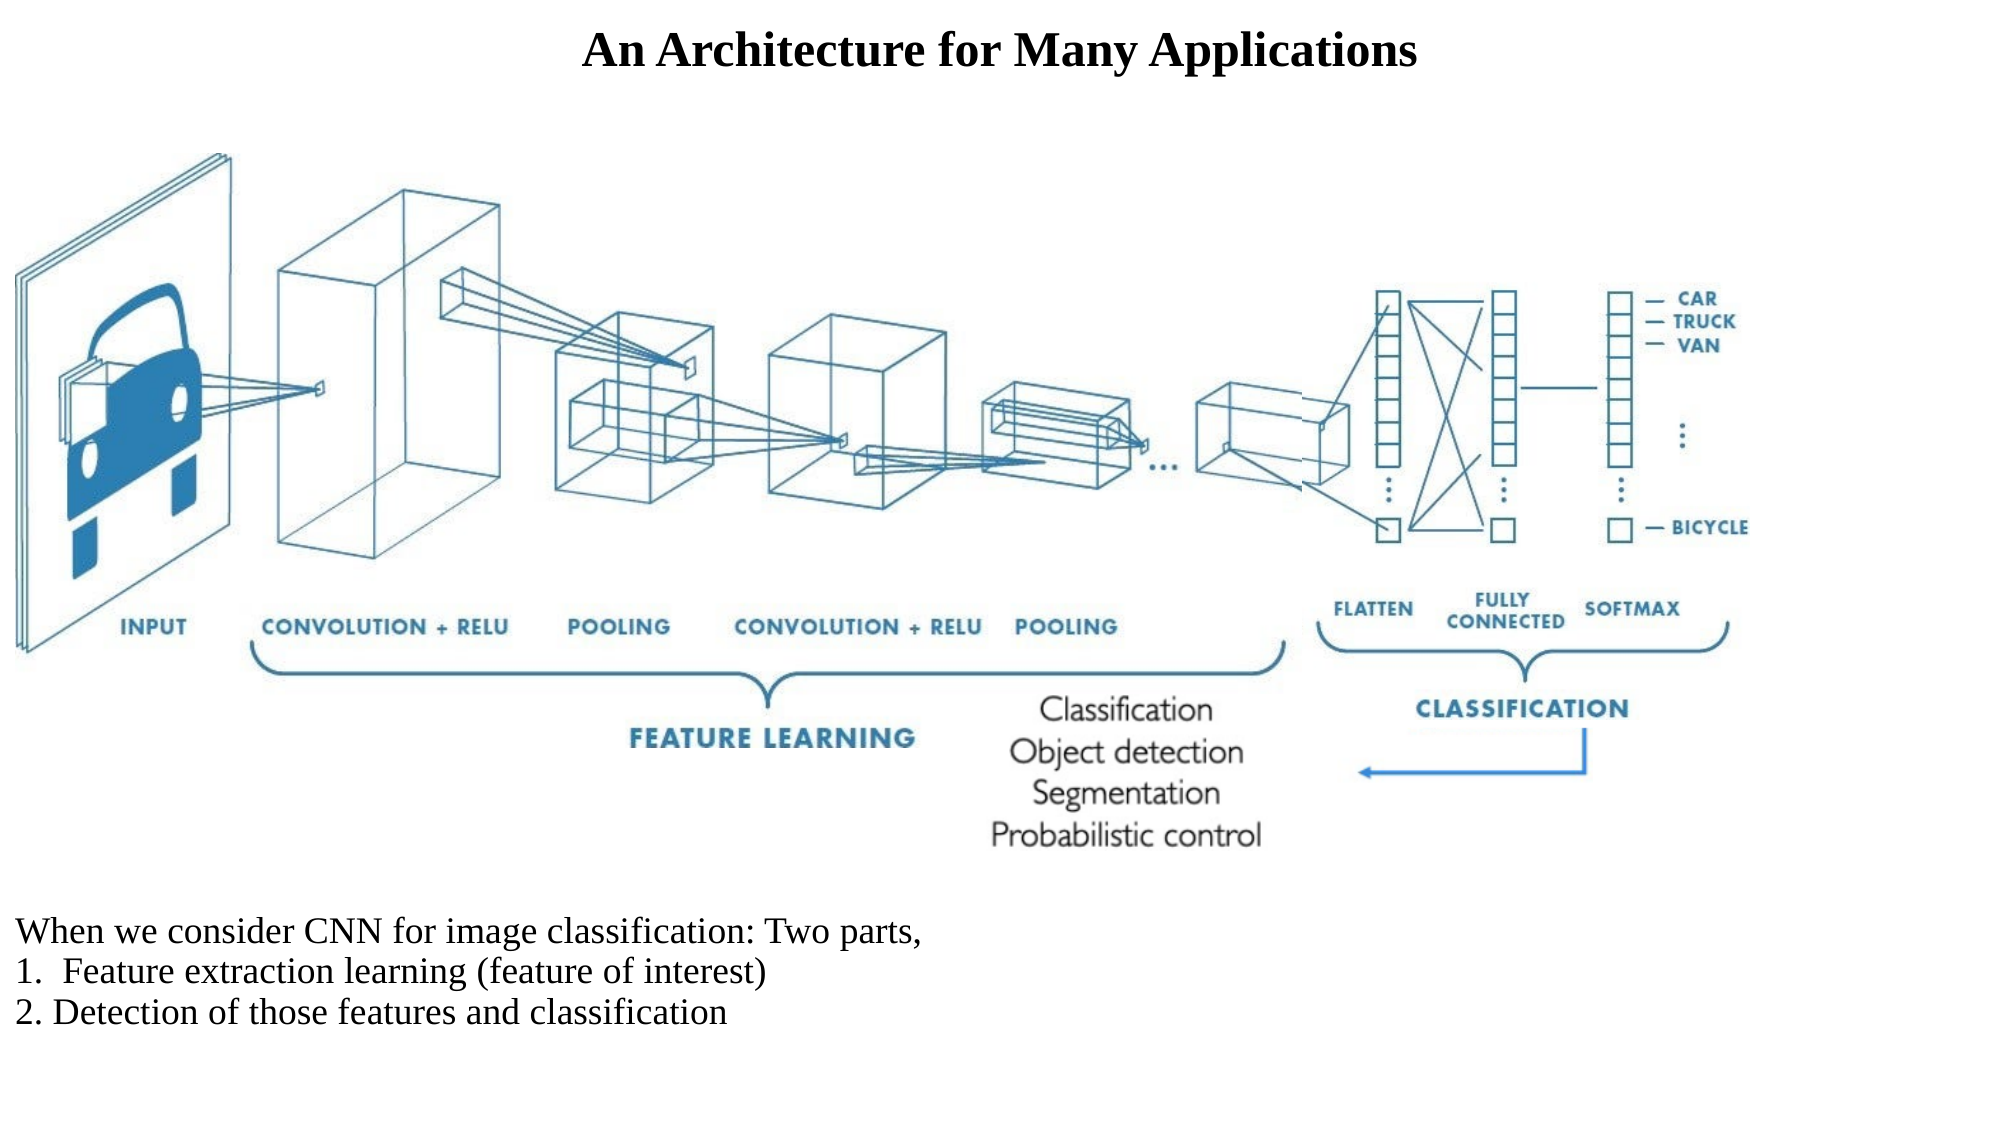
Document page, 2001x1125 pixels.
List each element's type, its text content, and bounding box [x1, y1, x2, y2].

picture [15, 152, 1750, 852]
text_box When we consider CNN for image classification: Two parts, 1. Feature extraction learning (feature of interest) 2. Detection of those features and classification [0, 910, 1049, 1033]
title An Architecture for Many Applications [0, 12, 2000, 88]
